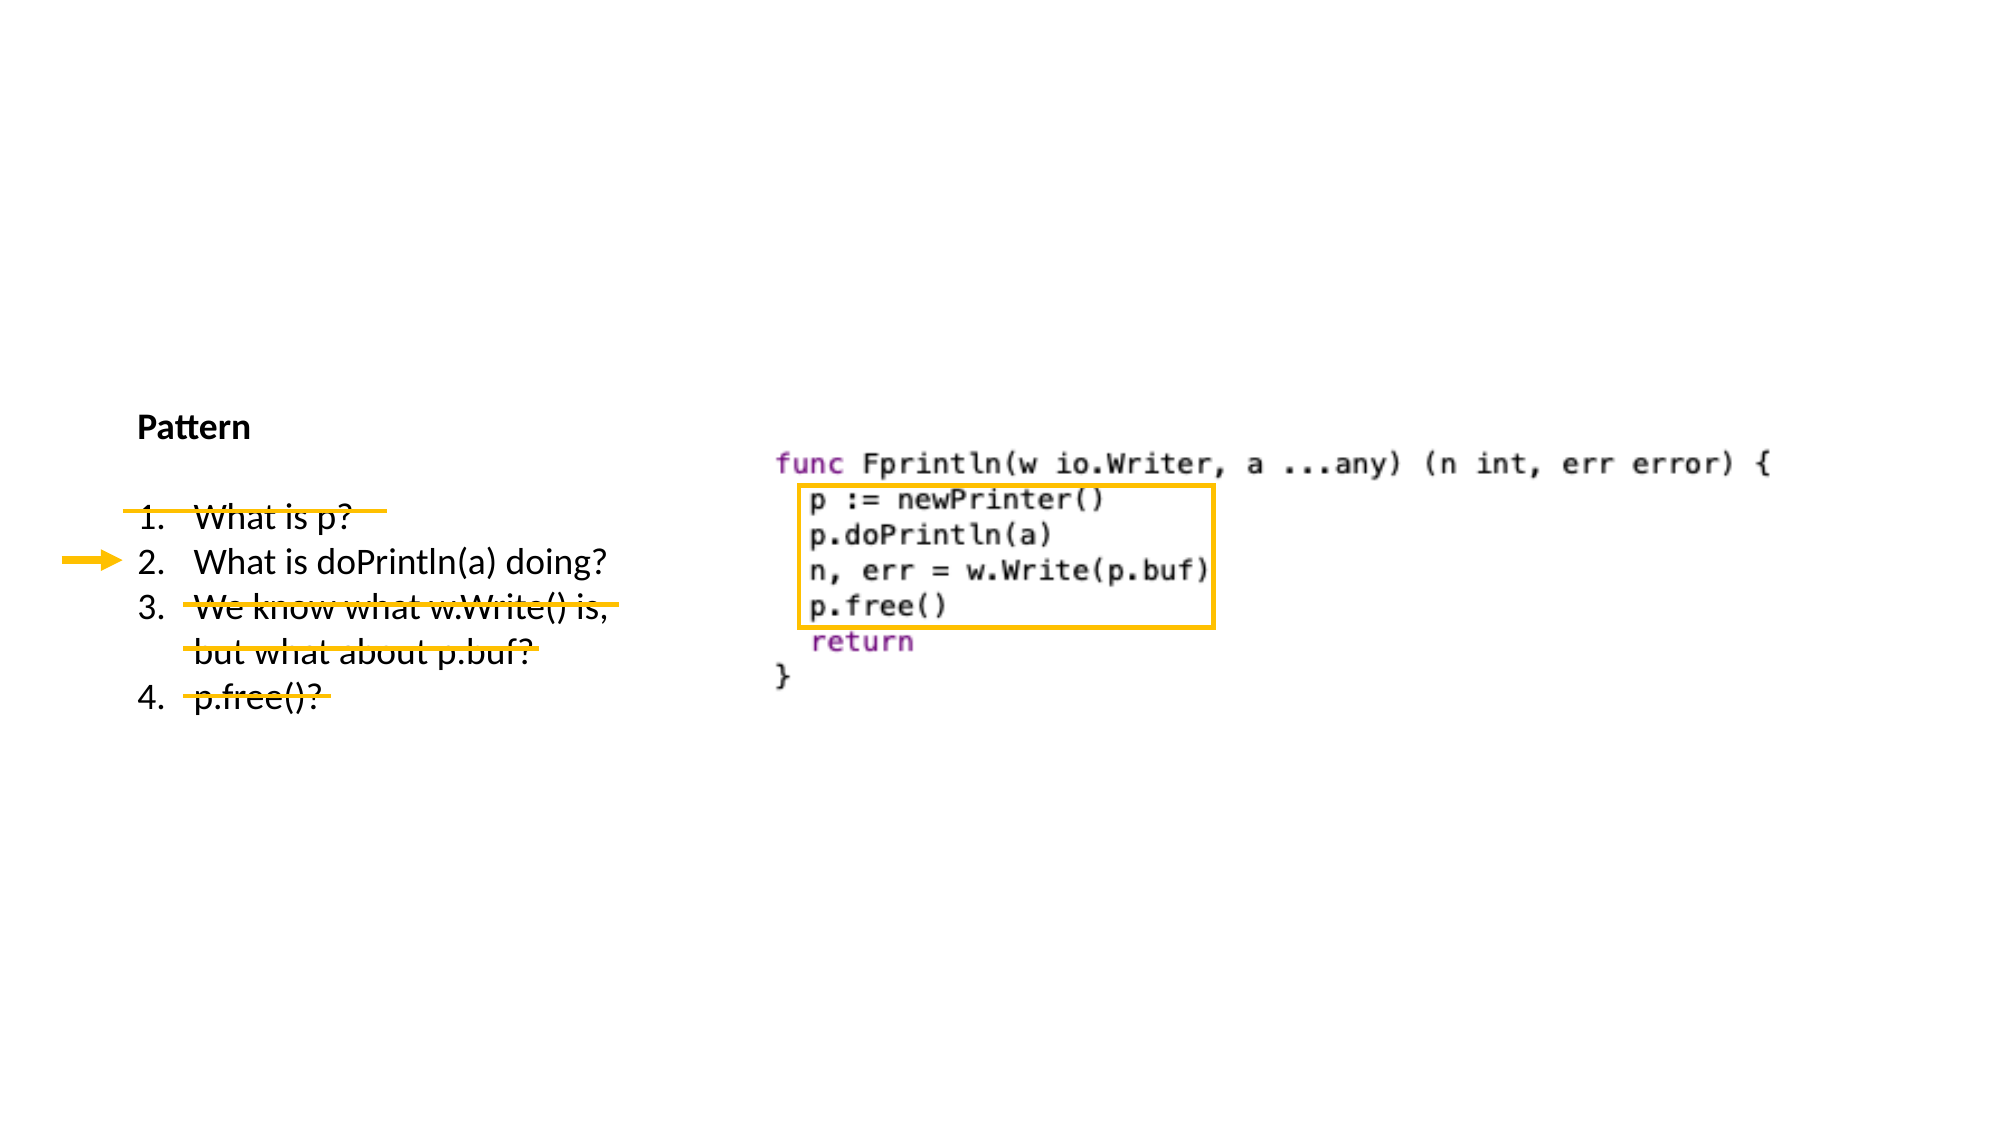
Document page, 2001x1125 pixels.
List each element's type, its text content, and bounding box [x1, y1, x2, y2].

picture [769, 445, 1781, 696]
text_box Pattern What is p? What is doPrintln(a) doing? We know what w.Write() is, but what about p.buf? p.free()? [122, 394, 696, 725]
